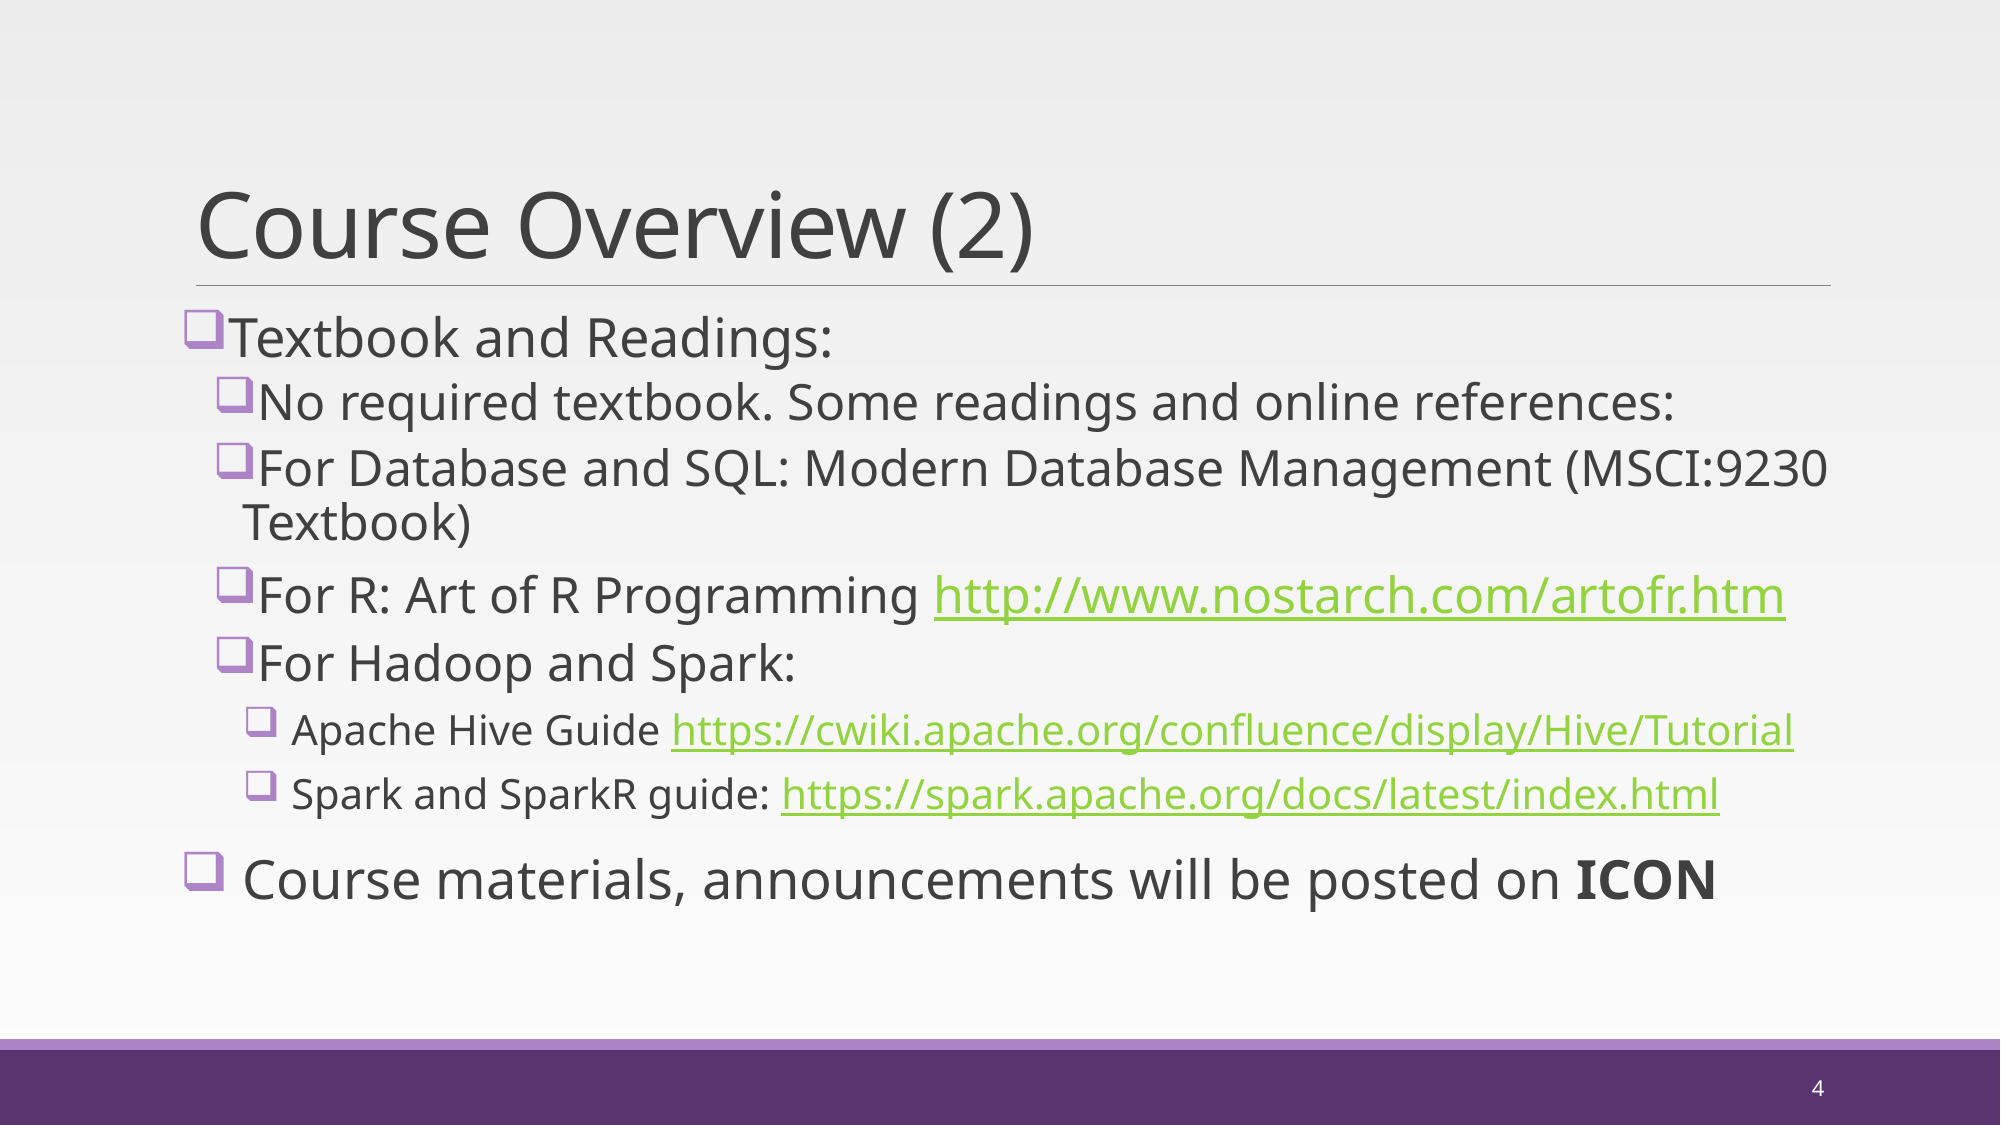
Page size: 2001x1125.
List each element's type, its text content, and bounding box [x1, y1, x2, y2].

title Course Overview (2) [180, 47, 1830, 285]
list Textbook and Readings: No required textbook. Some readings and online references: For Database and SQL: Modern Database Management (MSCI:9230 Textbook) For R: Art of R Programming http://www.nostarch.com/artofr.htm For Hadoop and Spark: Apache Hive Guide https://cwiki.apache.org/confluence/display/Hive/Tutorial Spark and SparkR guide: https://spark.apache.org/docs/latest/index.html Course materials, announcements will be posted on ICON [180, 302, 1840, 963]
slide_number 4 [1624, 1059, 1840, 1120]
